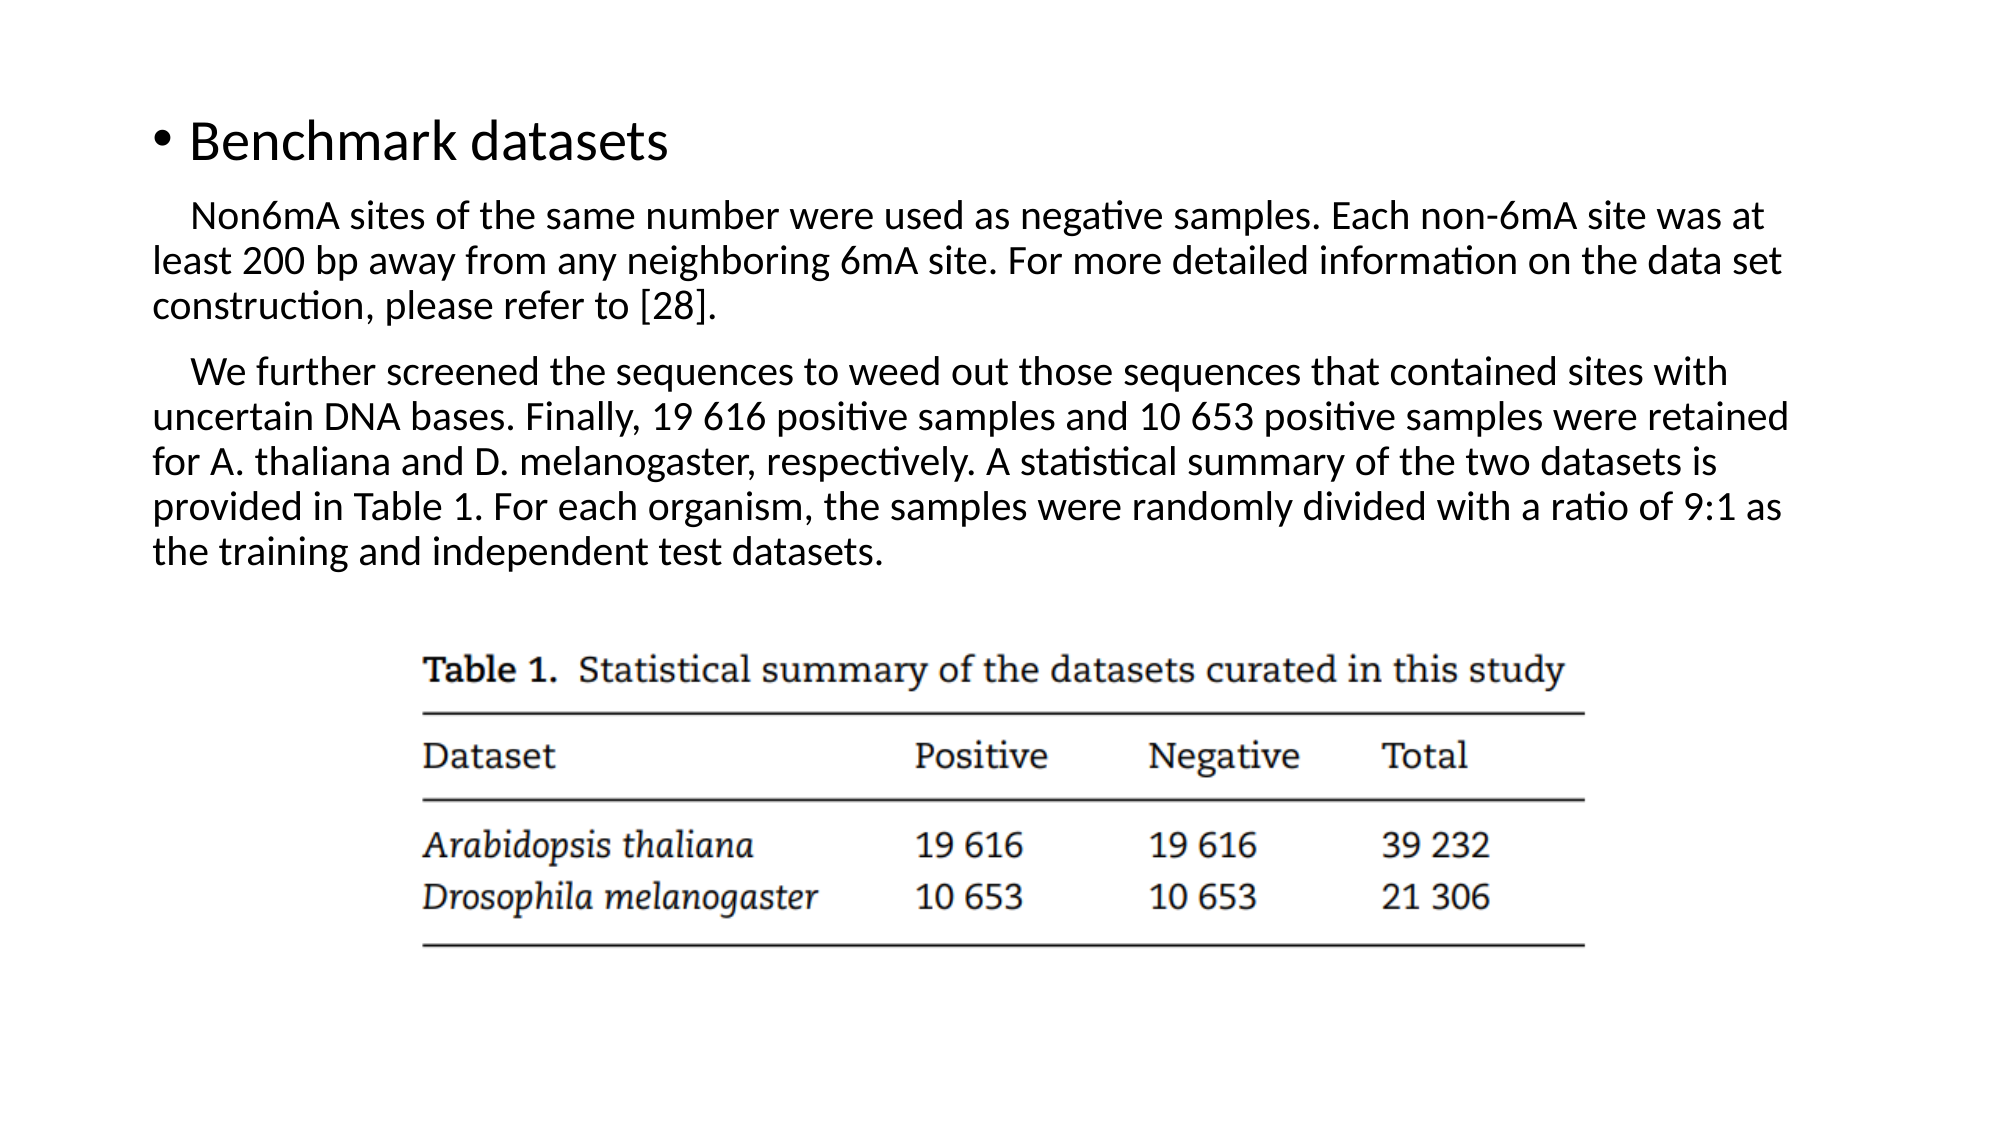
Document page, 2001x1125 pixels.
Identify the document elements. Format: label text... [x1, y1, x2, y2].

picture [407, 632, 1593, 964]
list Benchmark datasets Non6mA sites of the same number were used as negative samples. Each non-6mA site was at least 200 bp away from any neighboring 6mA site. For more detailed information on the data set construction, please refer to [28]. We further screened the sequences to weed out those sequences that contained sites with uncertain DNA bases. Finally, 19 616 positive samples and 10 653 positive samples were retained for A. thaliana and D. melanogaster, respectively. A statistical summary of the two datasets is provided in Table 1. For each organism, the samples were randomly divided with a ratio of 9:1 as the training and independent test datasets. [137, 102, 1863, 1023]
